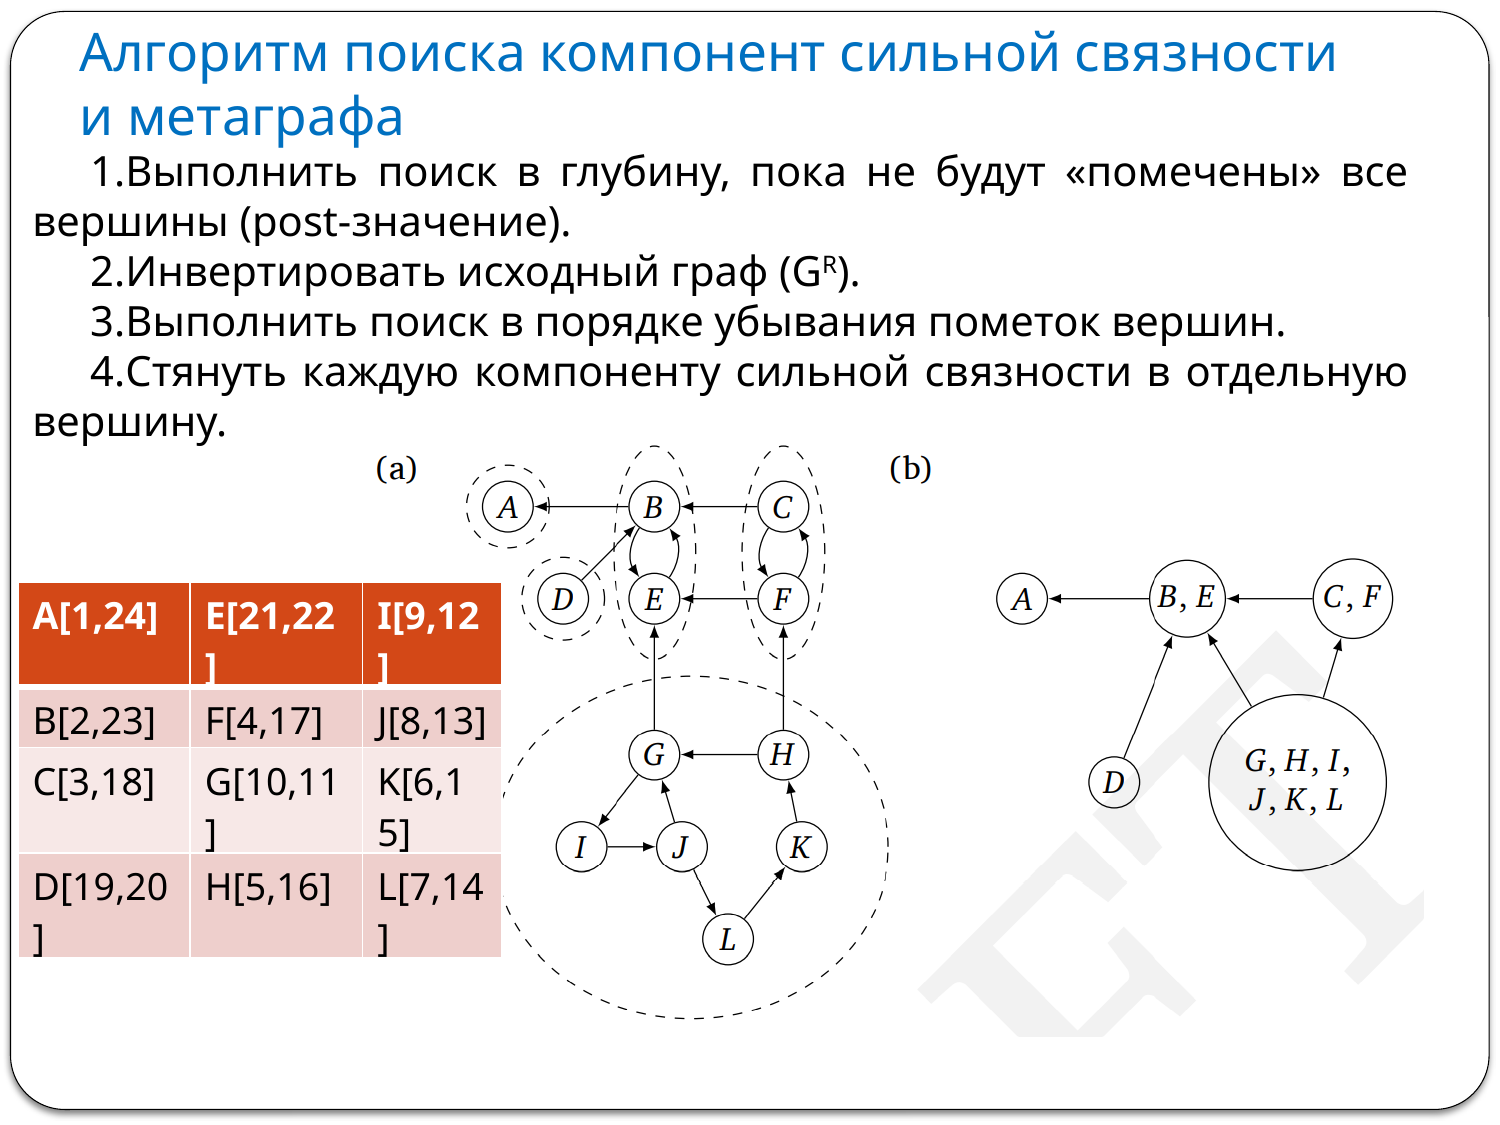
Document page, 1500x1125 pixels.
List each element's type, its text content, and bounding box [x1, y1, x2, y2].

table_cell H[5,16] [191, 854, 342, 957]
text_box Алгоритм поиска компонент сильной связности и метаграфа [64, 10, 1500, 161]
picture [348, 432, 1424, 1037]
table_header A[1,24] [19, 583, 189, 684]
text_box Выполнить поиск в глубину, пока не будут «помечены» все вершины (post-значение). Инвертировать исходный граф (GR). Выполнить поиск в порядке убывания пометок вершин. Стянуть каждую компоненту сильной связности в отдельную вершину. [17, 137, 1424, 453]
table_header E[21,22] [191, 583, 342, 684]
table_cell B[2,23] [19, 690, 189, 747]
table_cell F[4,17] [191, 690, 342, 747]
table_cell C[3,18] [19, 748, 189, 852]
table_cell D[19,20] [19, 854, 189, 957]
table_cell G[10,11] [191, 748, 342, 852]
